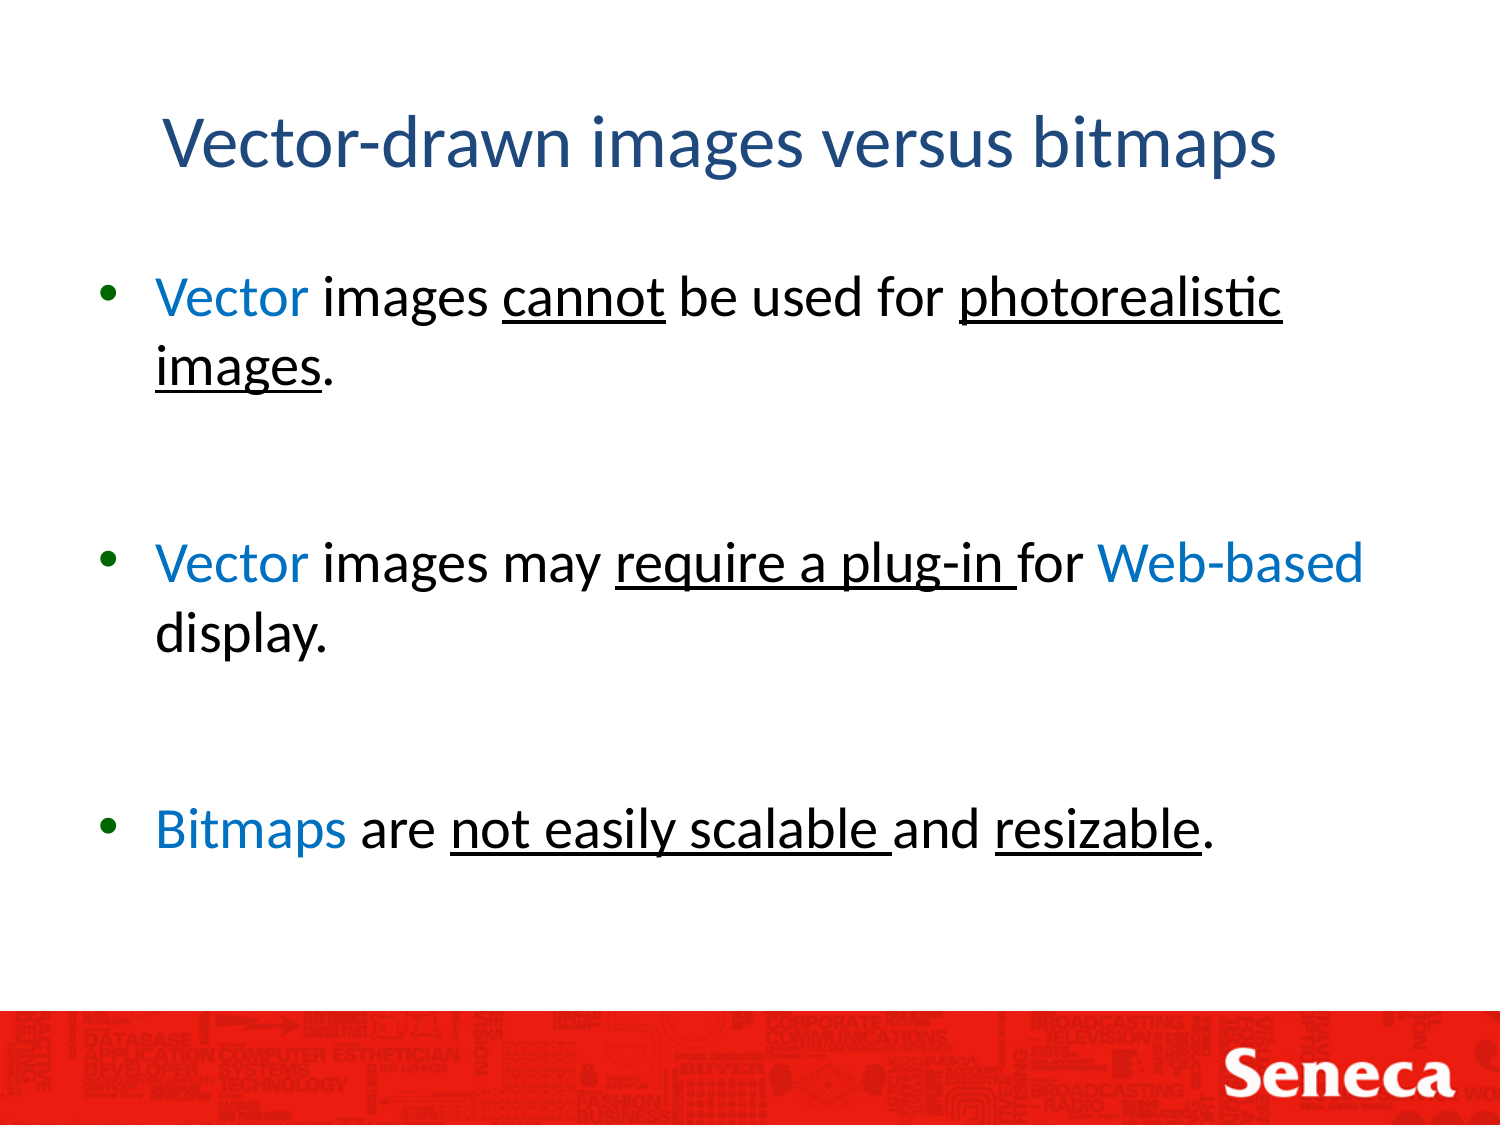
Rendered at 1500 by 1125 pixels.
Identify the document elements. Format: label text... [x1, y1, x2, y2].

text_box Vector-drawn images versus bitmaps [147, 54, 1461, 220]
text_box Vector images cannot be used for photorealistic images. Vector images may require a plug-in for Web-based display. Bitmaps are not easily scalable and resizable. [74, 249, 1425, 1063]
picture [0, 1011, 1500, 1125]
